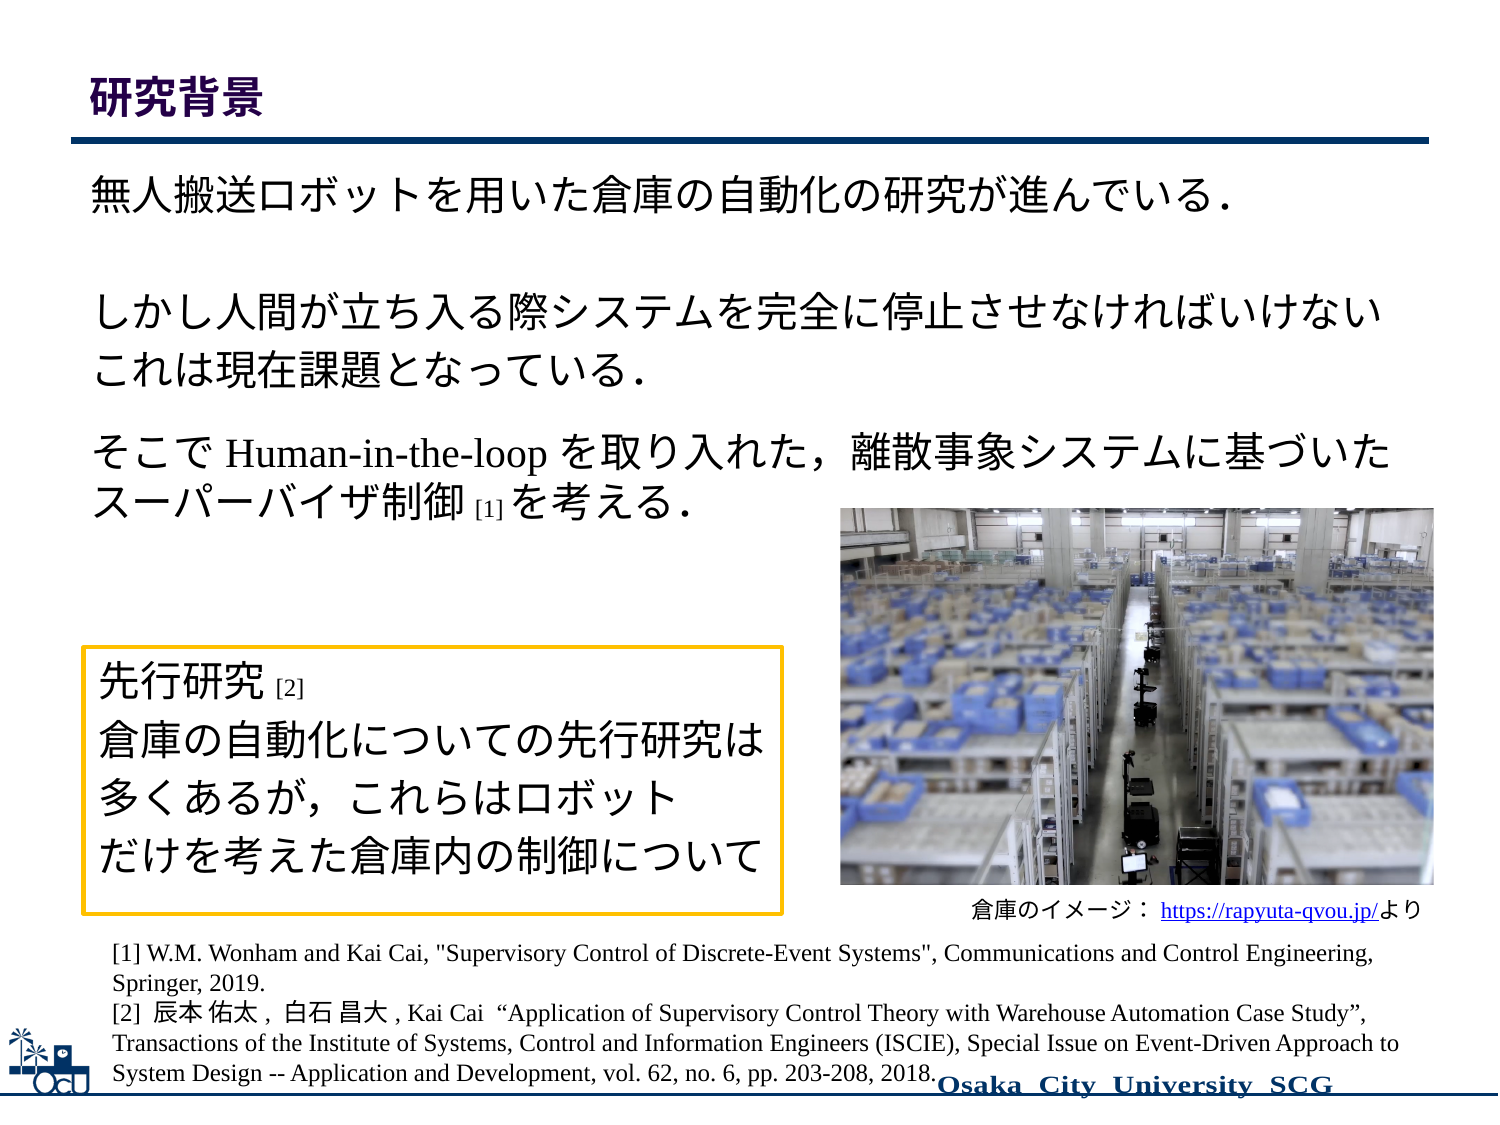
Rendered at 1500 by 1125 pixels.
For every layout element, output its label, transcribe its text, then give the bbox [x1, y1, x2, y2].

text_box 倉庫のイメージ：https://rapyuta-qvou.jp/より [957, 888, 1446, 931]
list 無人搬送ロボットを用いた倉庫の自動化の研究が進んでいる． しかし人間が立ち入る際システムを完全に停止させなければいけない これは現在課題となっている． そこでHuman-in-the-loopを取り入れた，離散事象システムに基づいたスーパーバイザ制御[1]を考える． [75, 108, 1425, 1010]
picture [840, 508, 1434, 885]
text_box [1] W.M. Wonham and Kai Cai, "Supervisory Control of Discrete-Event Systems", Communications and Control Engineering, Springer, 2019. [2] 辰本 佑太, 白石 昌大, Kai Cai “Application of Supervisory Control Theory with Warehouse Automation Case Study”, Transactions of the Institute of Systems, Control and Information Engineers (ISCIE), Special Issue on Event-Driven Approach to System Design -- Application and Development, vol. 62, no. 6, pp. 203-208, 2018. [97, 929, 1467, 1094]
text_box 先行研究[2] 倉庫の自動化についての先行研究は 多くあるが，これらはロボット だけを考えた倉庫内の制御について [83, 647, 782, 914]
title 研究背景 [75, 42, 1425, 108]
